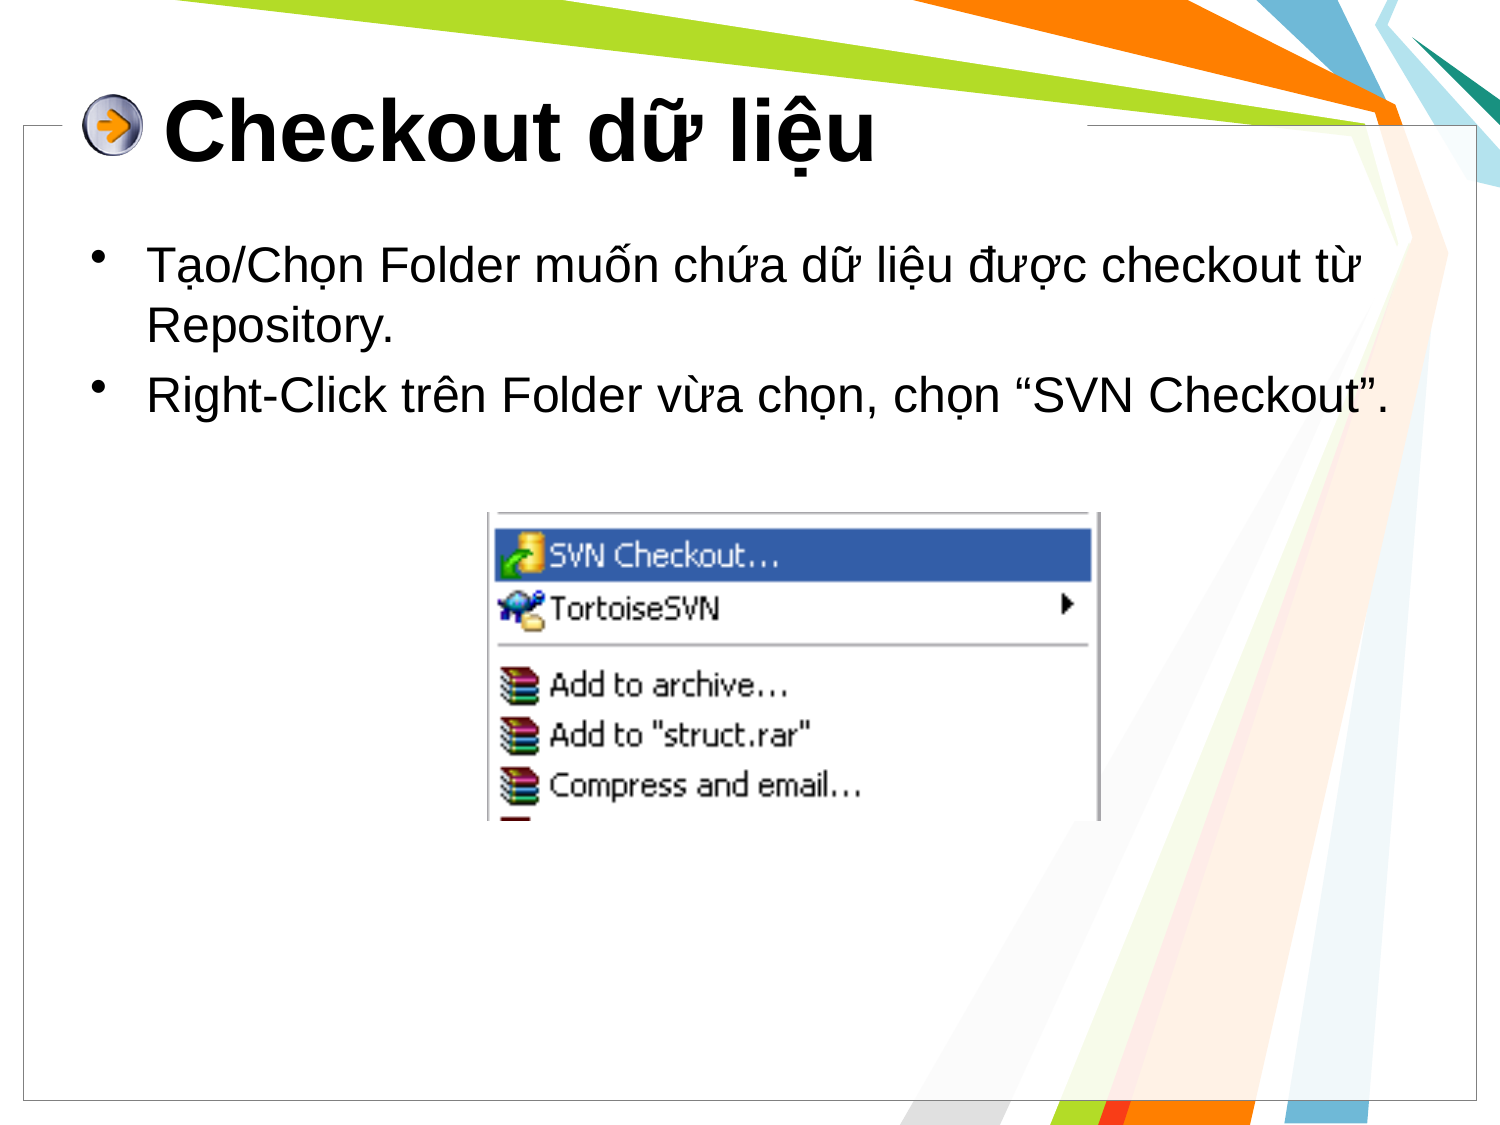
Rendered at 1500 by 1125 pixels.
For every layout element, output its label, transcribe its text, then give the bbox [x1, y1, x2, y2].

picture [487, 512, 1101, 821]
title Checkout dữ liệu [147, 32, 1183, 221]
picture [82, 94, 143, 156]
list Tạo/Chọn Folder muốn chứa dữ liệu được checkout từ Repository. Right-Click trên Folder vừa chọn, chọn “SVN Checkout”. [74, 224, 1426, 438]
